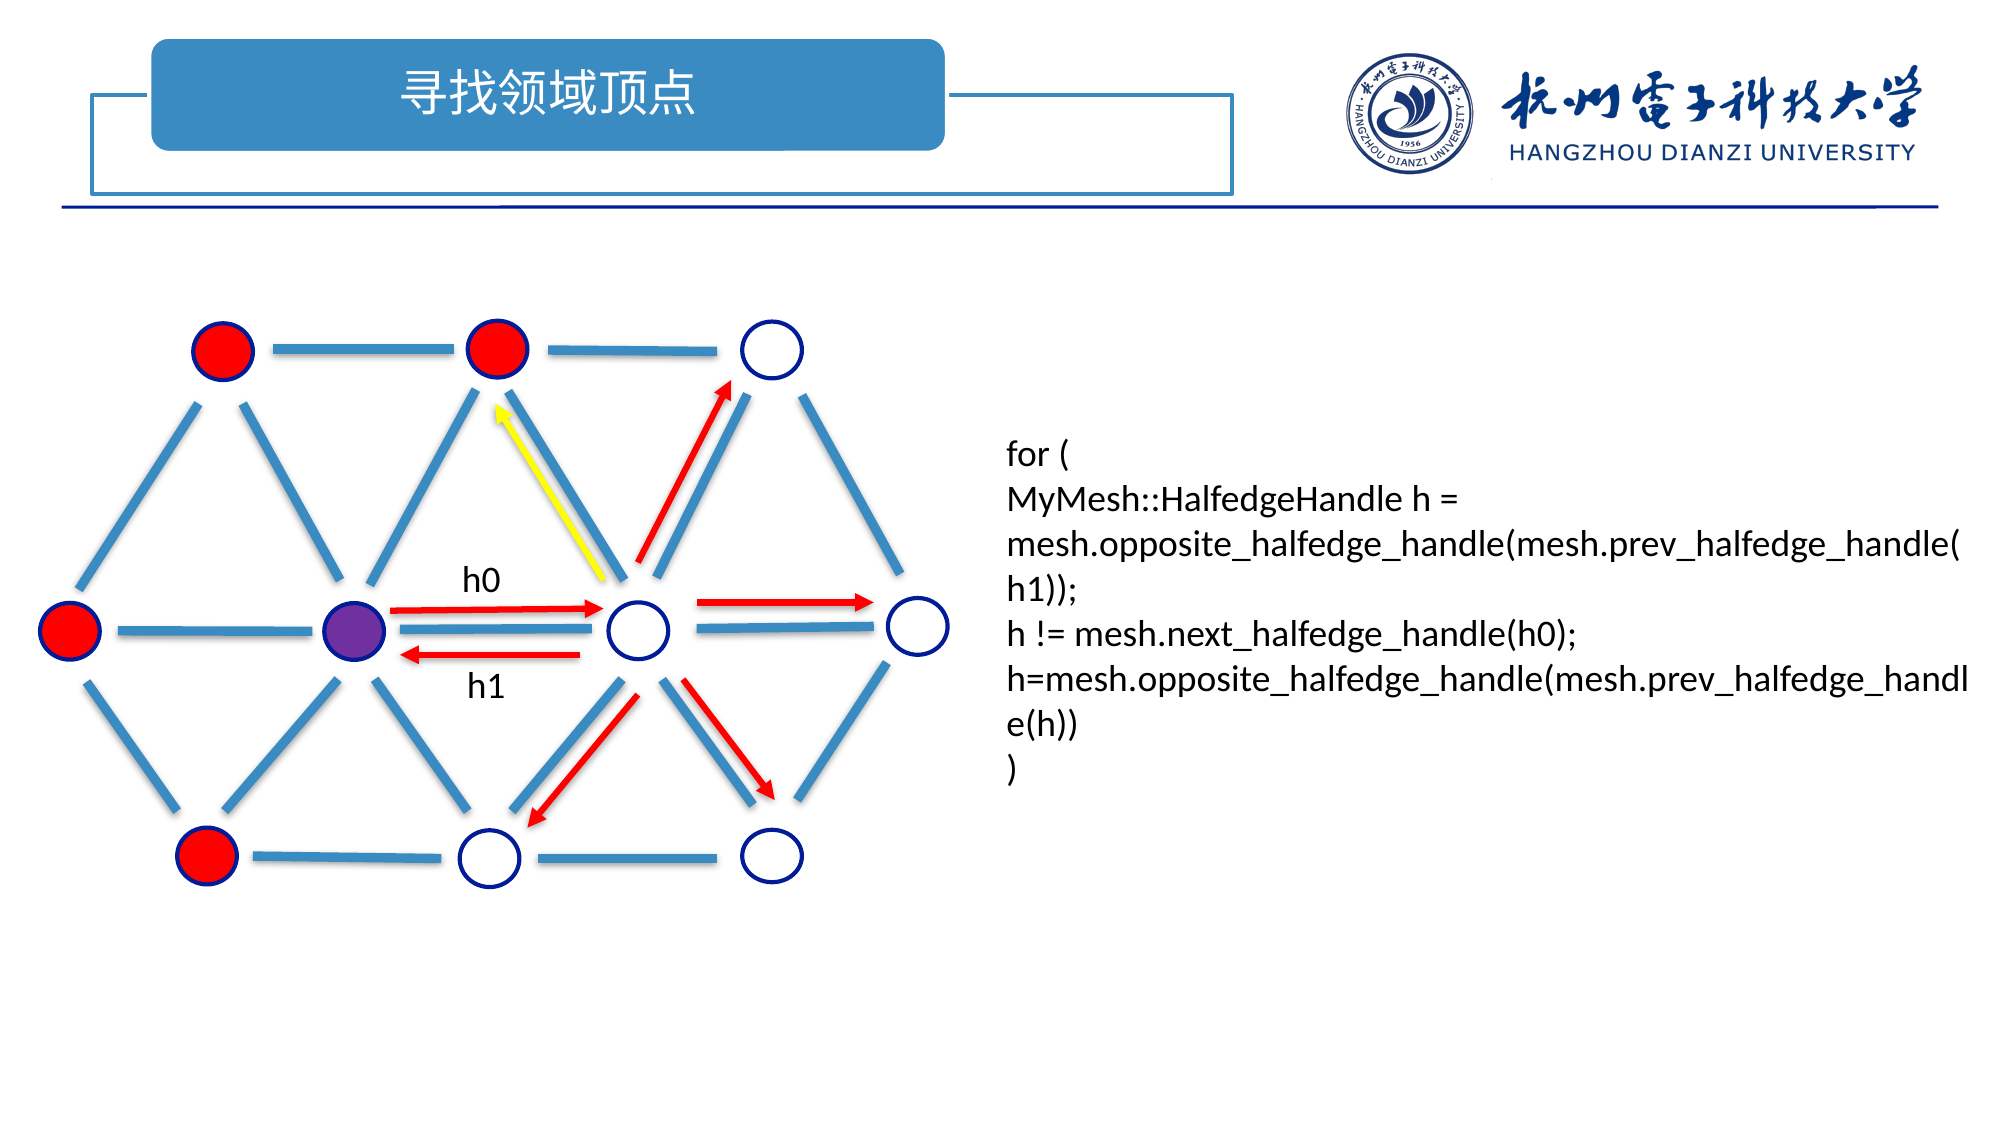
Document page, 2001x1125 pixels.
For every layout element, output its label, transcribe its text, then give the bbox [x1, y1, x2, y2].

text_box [507, 390, 625, 581]
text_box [511, 679, 623, 812]
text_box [656, 393, 748, 578]
text_box [90, 93, 1234, 196]
text_box [40, 602, 100, 660]
text_box h0 [454, 547, 533, 608]
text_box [78, 403, 199, 590]
text_box [177, 827, 237, 885]
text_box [527, 694, 639, 828]
text_box [324, 603, 384, 660]
text_box for ( MyMesh::HalfedgeHandle h = mesh.opposite_halfedge_handle(mesh.prev_halfedge_handle(h1)); h != mesh.next_halfedge_handle(h0); h=mesh.opposite_halfedge_handle(mesh.prev_halfedge_handle(h)) ) [991, 421, 1995, 797]
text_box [148, 36, 948, 154]
text_box [887, 597, 948, 655]
text_box [193, 323, 253, 381]
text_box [661, 679, 754, 806]
text_box [742, 321, 802, 379]
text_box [682, 679, 775, 801]
picture [1344, 47, 1922, 180]
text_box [374, 679, 468, 812]
text_box [467, 320, 528, 378]
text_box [369, 389, 477, 586]
text_box [742, 829, 802, 883]
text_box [796, 662, 888, 801]
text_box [224, 679, 339, 812]
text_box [494, 403, 604, 581]
text_box [608, 602, 669, 660]
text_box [801, 394, 901, 575]
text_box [637, 379, 732, 563]
text_box h1 [459, 656, 538, 714]
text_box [242, 403, 341, 581]
text_box [459, 830, 520, 888]
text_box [86, 681, 178, 812]
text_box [252, 855, 442, 859]
